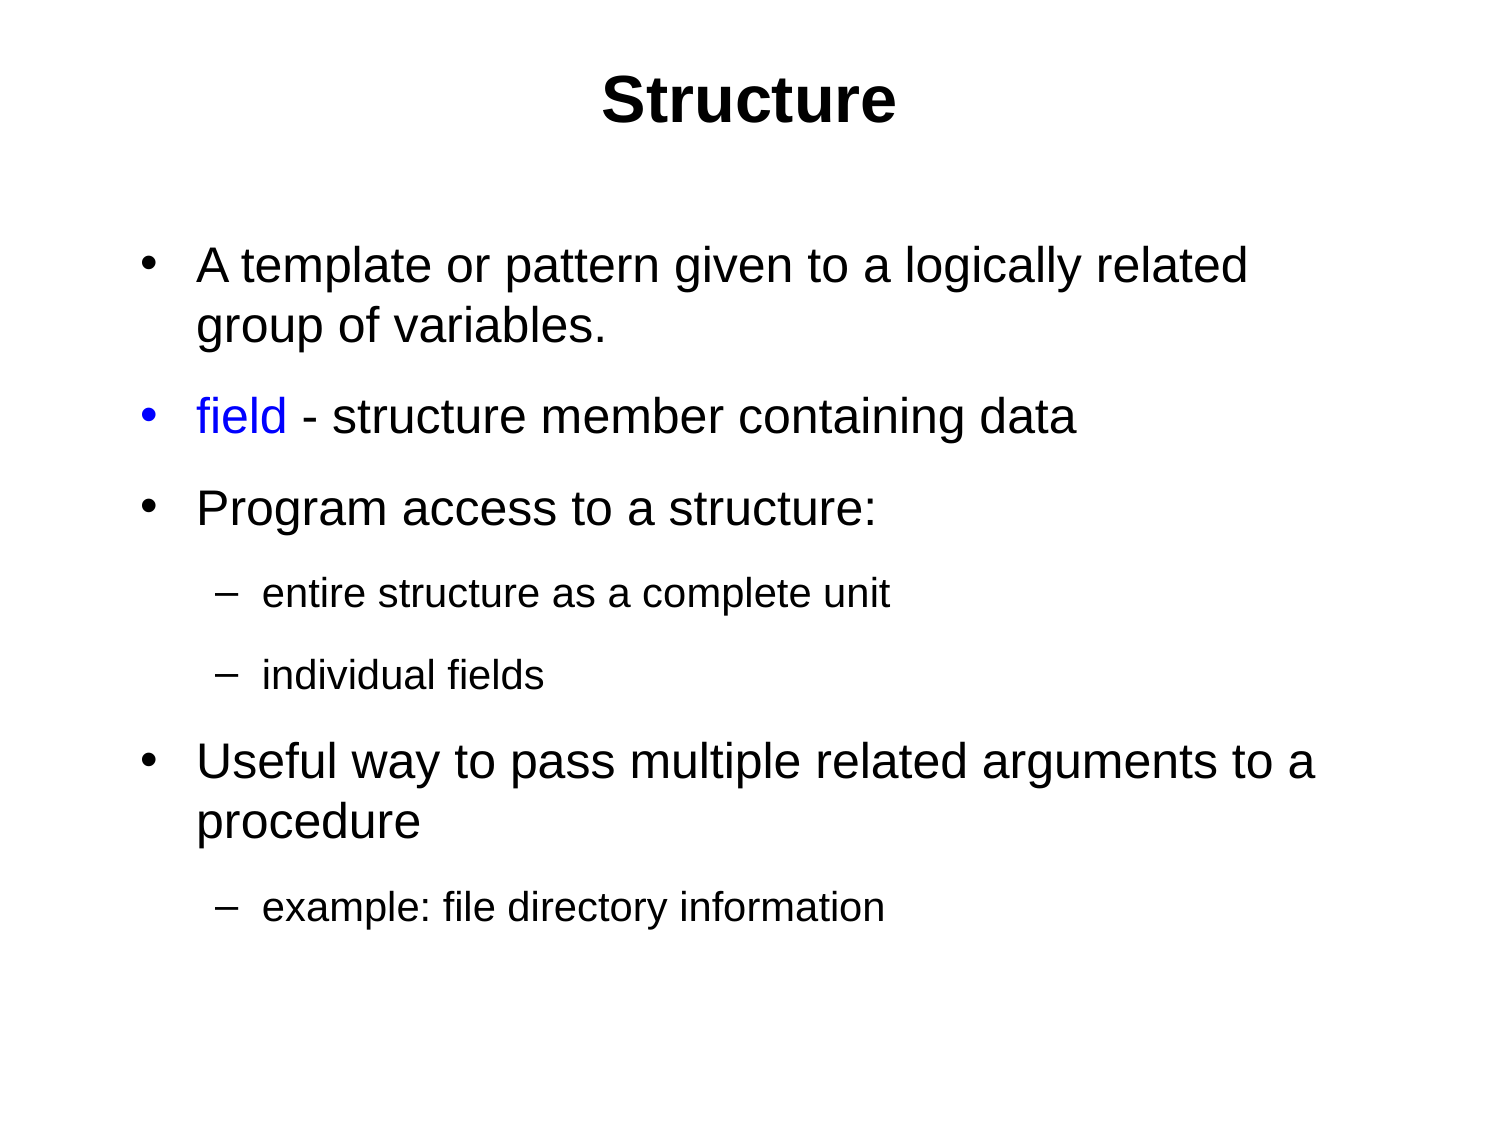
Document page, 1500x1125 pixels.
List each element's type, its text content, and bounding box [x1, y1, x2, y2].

list A template or pattern given to a logically related group of variables. field - structure member containing data Program access to a structure: entire structure as a complete unit individual fields Useful way to pass multiple related arguments to a procedure example: file directory information [125, 224, 1400, 1063]
title Structure [75, 24, 1425, 168]
